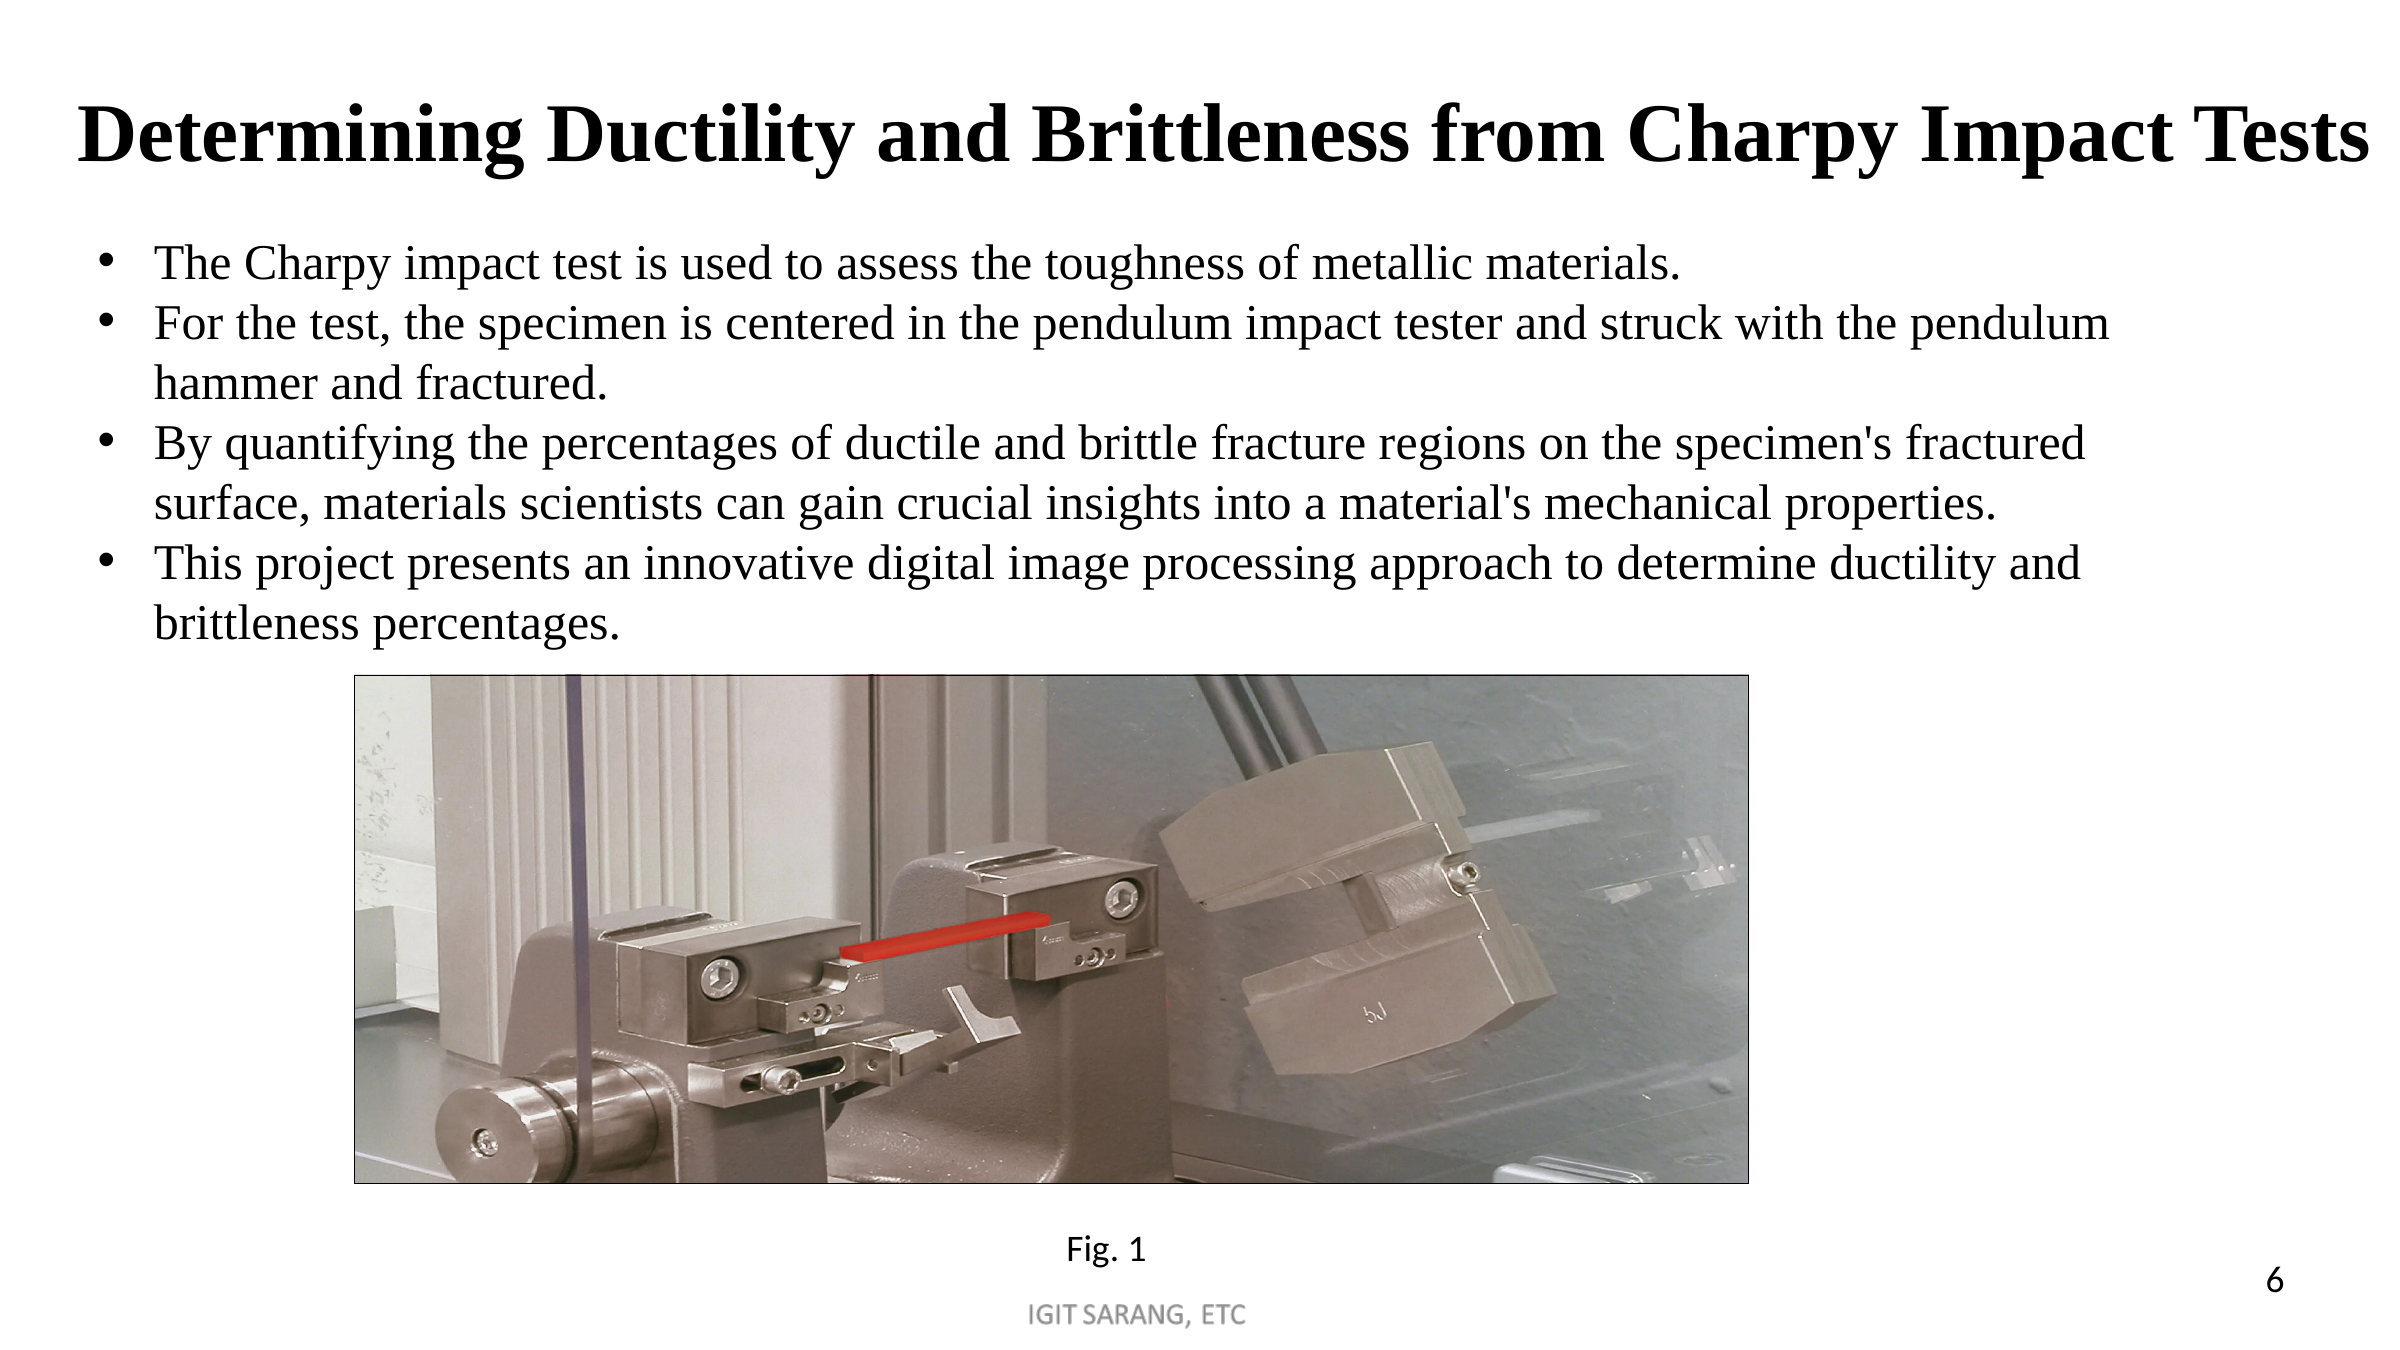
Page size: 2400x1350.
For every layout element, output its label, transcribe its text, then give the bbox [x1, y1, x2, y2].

text_box Fig. 1 [1051, 1216, 1222, 1277]
text_box Determining Ductility and Brittleness from Charpy Impact Tests [62, 43, 2400, 213]
text_box Slide-3 [2130, 1232, 2301, 1293]
text_box The Charpy impact test is used to assess the toughness of metallic materials. For the test, the specimen is centered in the pendulum impact tester and struck with the pendulum hammer and fractured. By quantifying the percentages of ductile and brittle fracture regions on the specimen's fractured surface, materials scientists can gain crucial insights into a material's mechanical properties. This project presents an innovative digital image processing approach to determine ductility and brittleness percentages. [82, 221, 2219, 1328]
picture [731, 1277, 1542, 1350]
text_box 6 [2250, 1247, 2400, 1308]
picture [354, 674, 1749, 1184]
